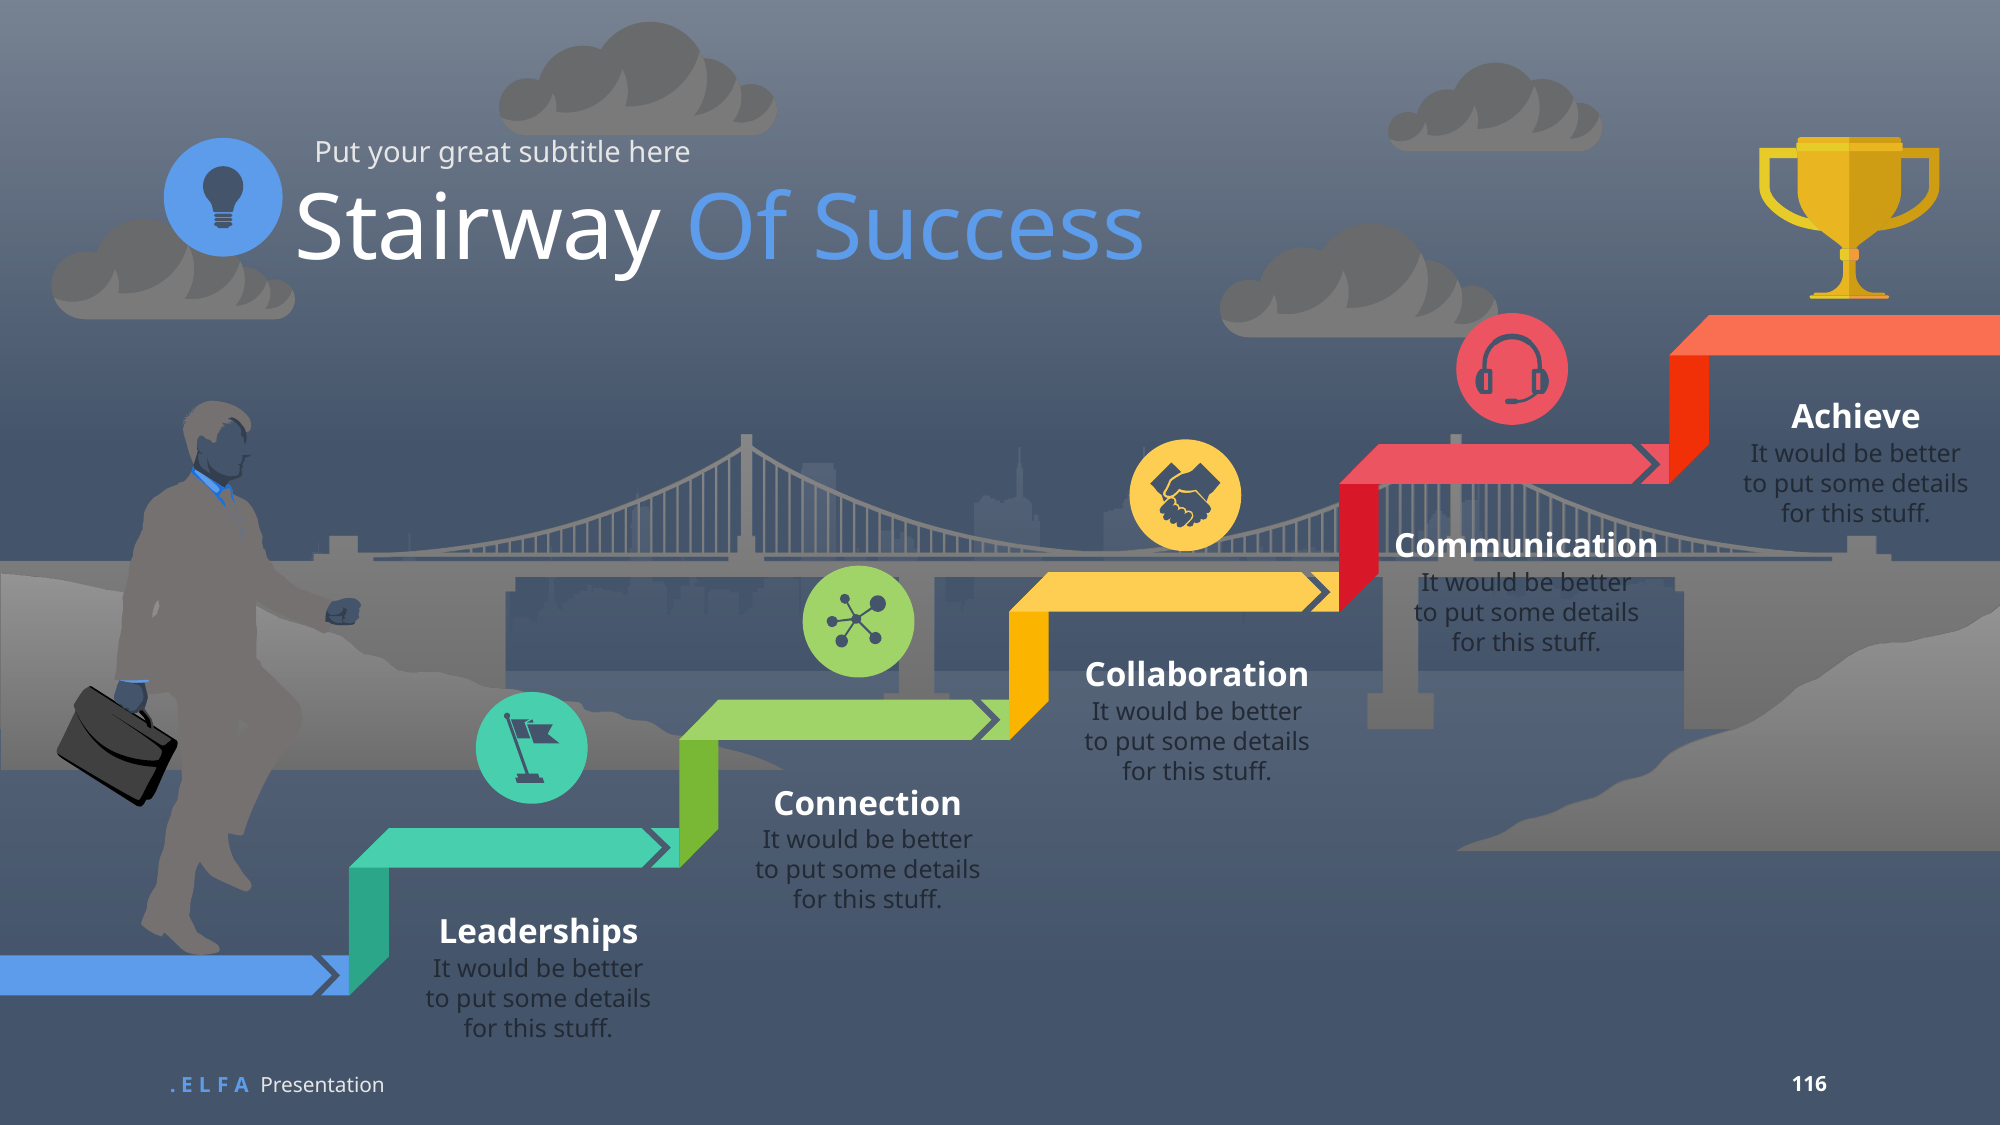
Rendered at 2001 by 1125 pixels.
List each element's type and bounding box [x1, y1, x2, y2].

text_box [0, 0, 2000, 1125]
